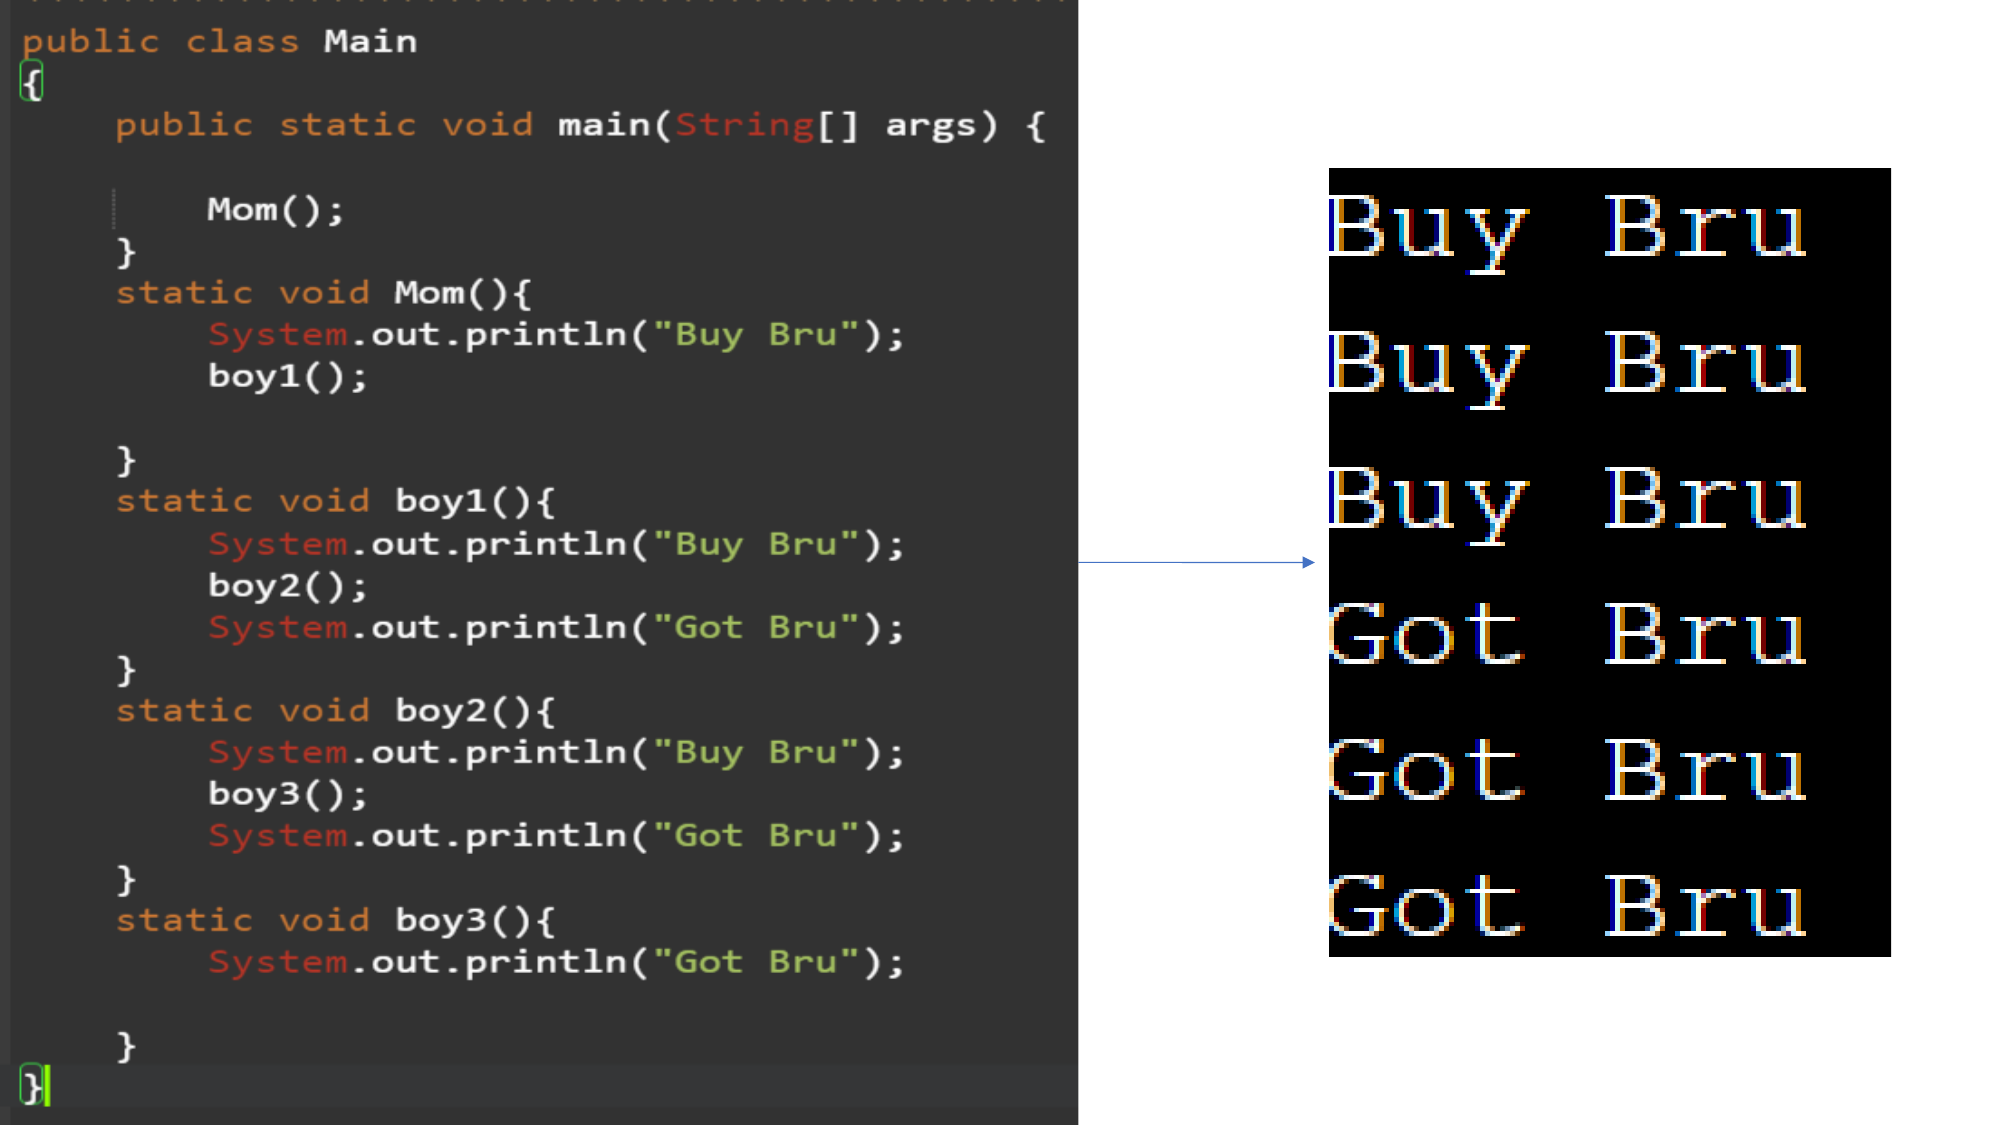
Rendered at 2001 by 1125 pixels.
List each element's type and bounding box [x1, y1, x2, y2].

picture [0, 0, 1079, 1125]
picture [1329, 168, 1892, 957]
